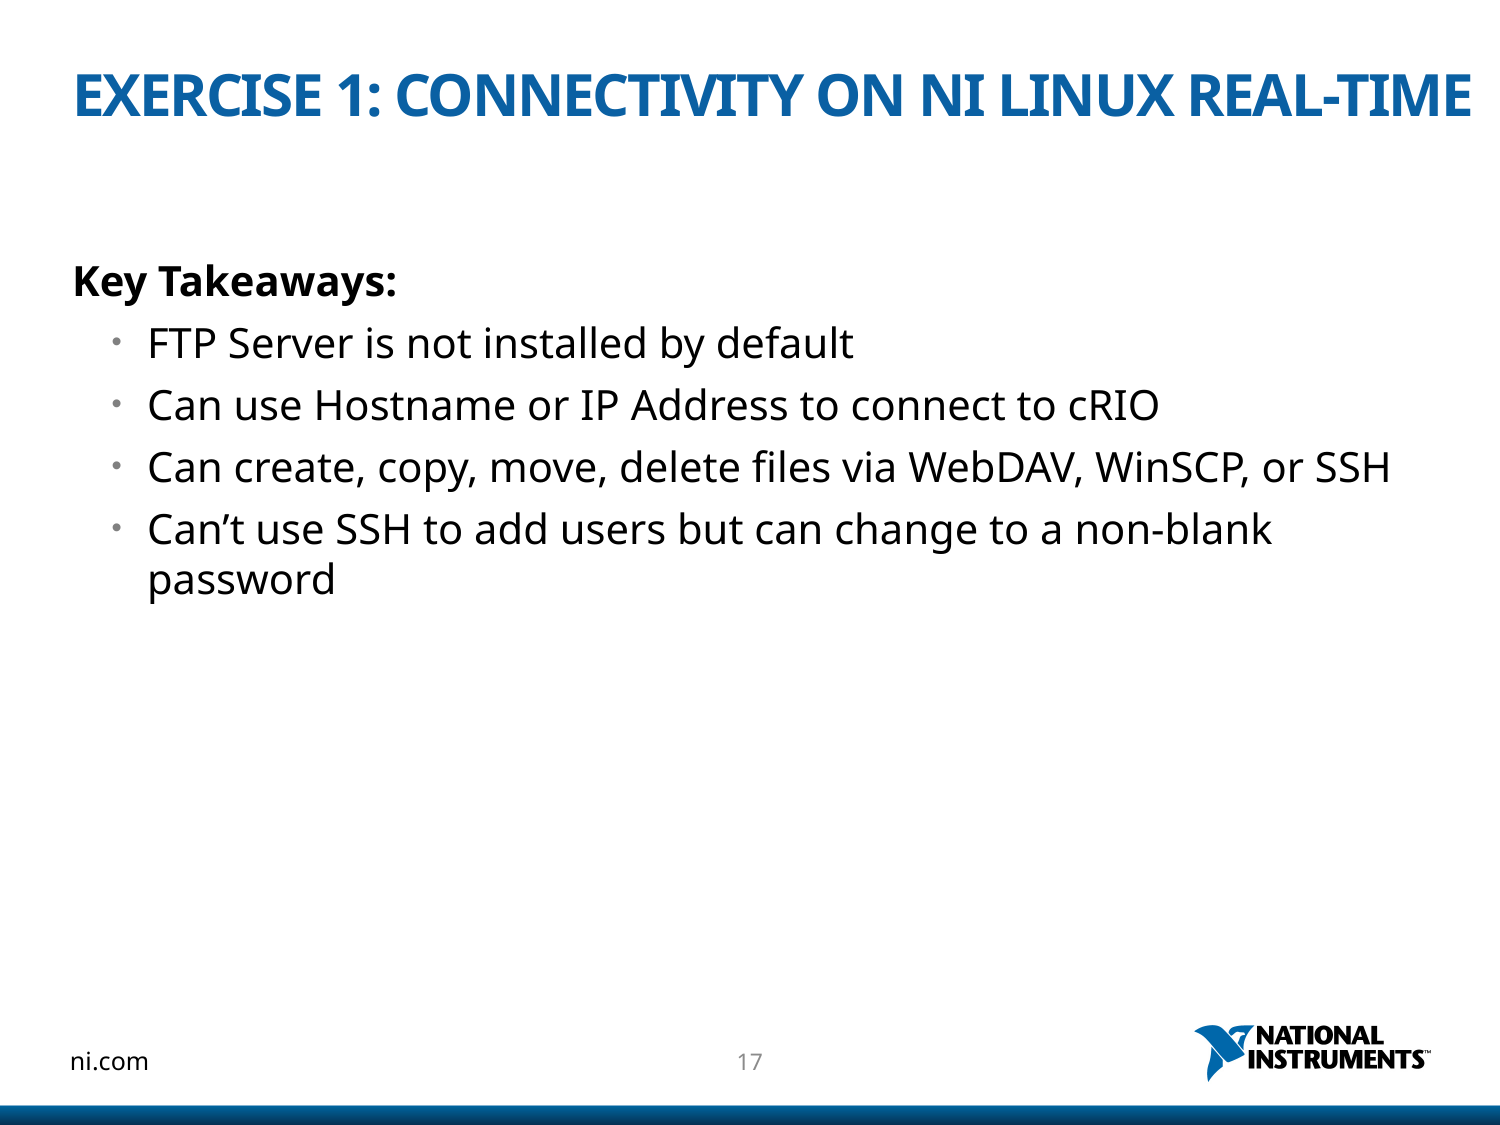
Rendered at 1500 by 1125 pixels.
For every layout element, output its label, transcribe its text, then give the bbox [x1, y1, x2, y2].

picture [0, 0, 1500, 1125]
title Exercise 1: Connectivity on NI Linux Real-Time [57, 50, 1500, 153]
text_box Key Takeaways: FTP Server is not installed by default Can use Hostname or IP Address to connect to cRIO Can create, copy, move, delete files via WebDAV, WinSCP, or SSH Can’t use SSH to add users but can change to a non-blank password [57, 247, 1418, 996]
